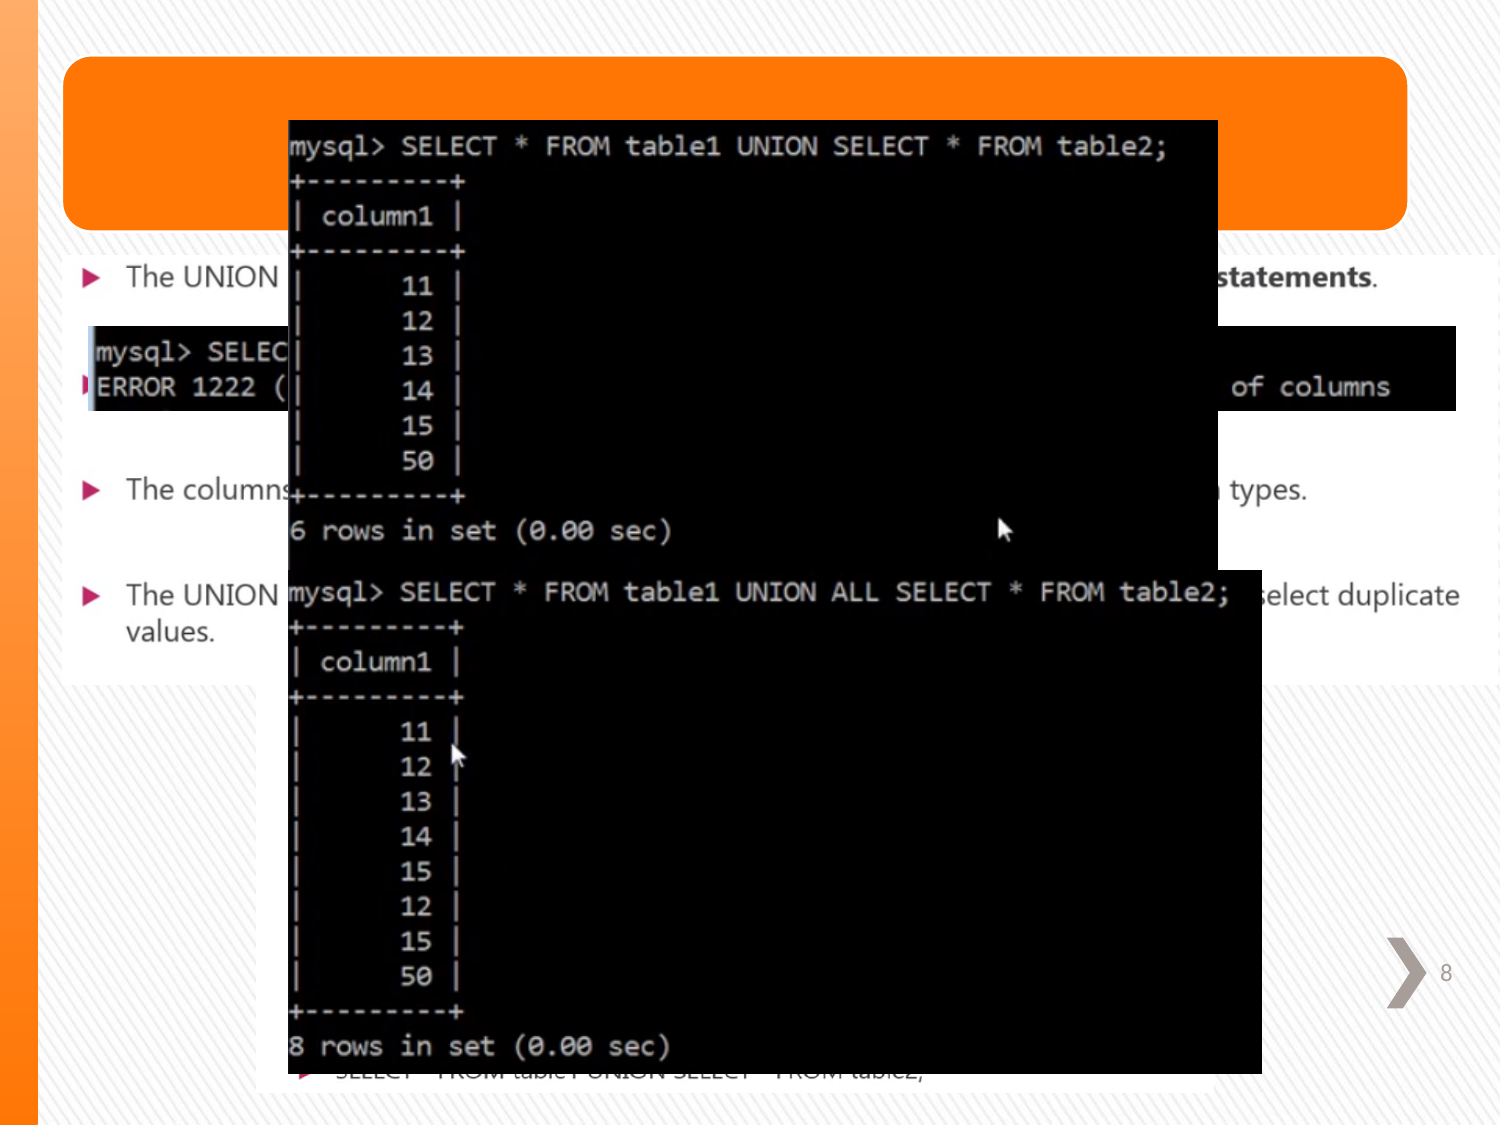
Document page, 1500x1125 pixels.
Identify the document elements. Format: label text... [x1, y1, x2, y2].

slide_number 8 [1425, 941, 1488, 1002]
picture [37, 0, 1500, 1125]
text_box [61, 55, 1409, 232]
